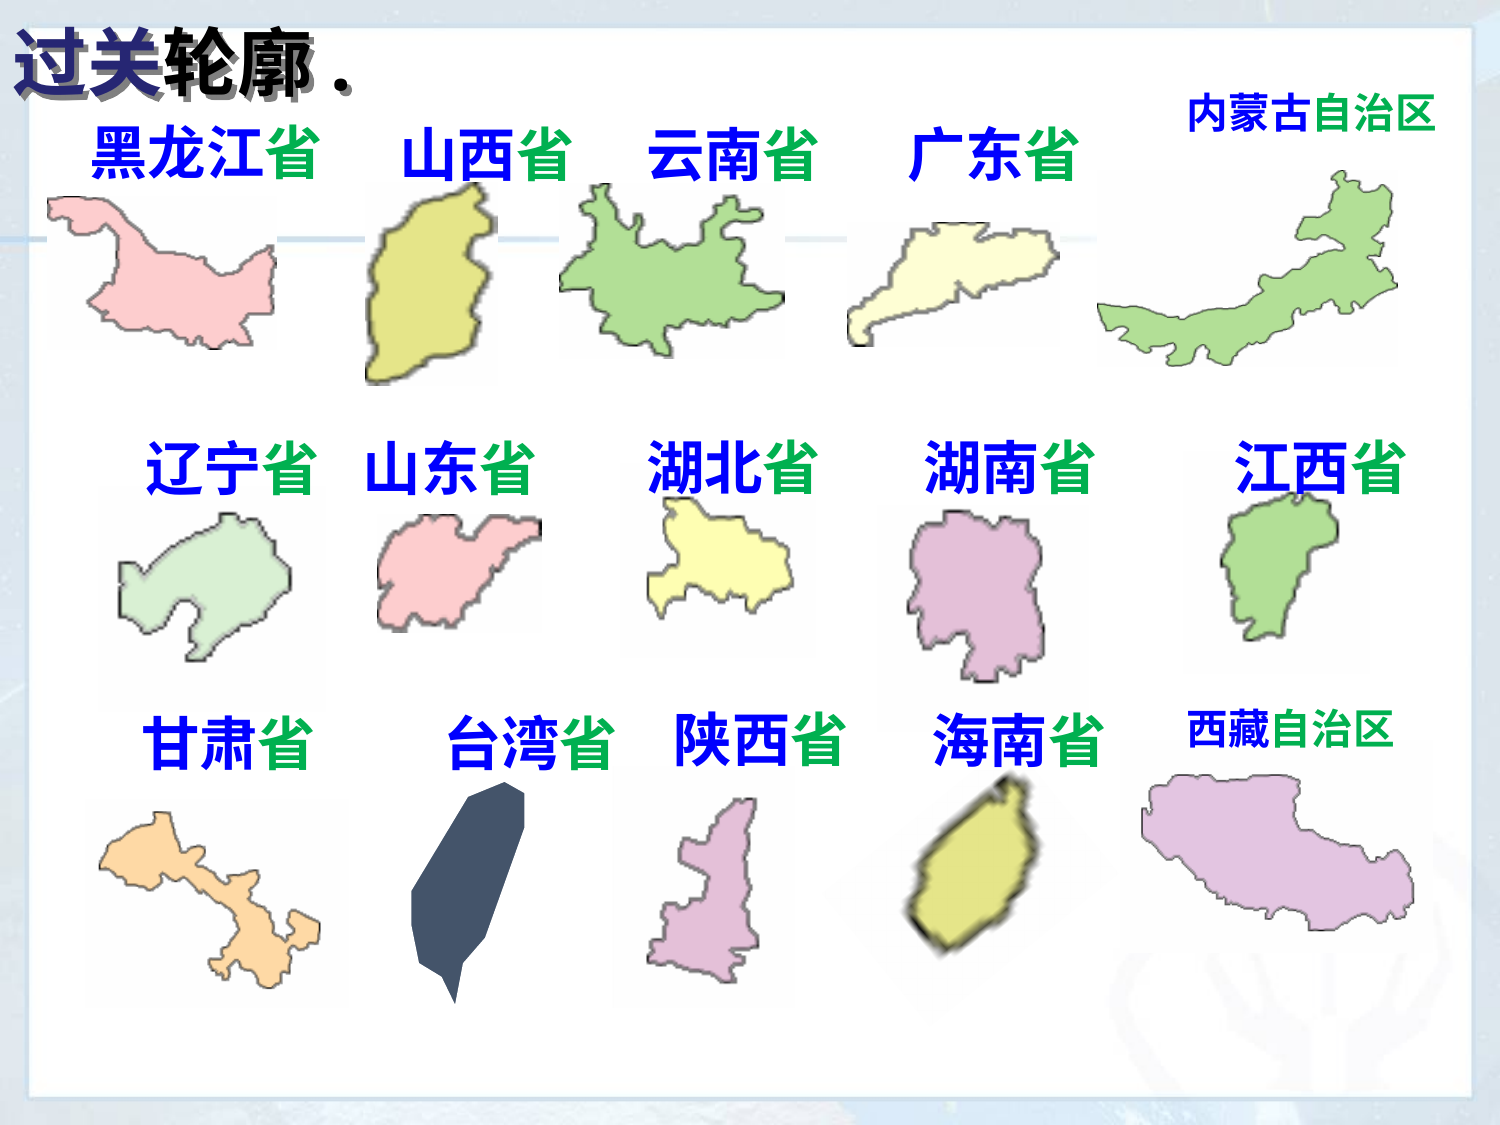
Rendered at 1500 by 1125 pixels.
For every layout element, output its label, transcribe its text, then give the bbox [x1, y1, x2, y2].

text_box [846, 222, 1060, 348]
picture [0, 0, 1500, 1125]
text_box 甘肃省 [126, 699, 362, 785]
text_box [46, 196, 277, 351]
text_box 湖北省 [631, 423, 939, 509]
text_box 山东省 [348, 425, 592, 510]
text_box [365, 182, 498, 387]
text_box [377, 513, 542, 634]
text_box 台湾省 [428, 699, 646, 785]
text_box 海南省 [916, 696, 1148, 782]
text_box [1096, 169, 1398, 367]
text_box 辽宁省 [130, 425, 348, 510]
text_box 过关轮廓. [0, 8, 1009, 113]
text_box 江西省 [1219, 423, 1463, 509]
text_box 广东省 [892, 110, 1219, 196]
text_box 西藏自治区 [1171, 695, 1498, 761]
text_box 湖南省 [939, 423, 1184, 509]
text_box 陕西省 [659, 695, 884, 781]
text_box 黑龙江省 [74, 118, 385, 194]
text_box 云南省 [676, 118, 878, 196]
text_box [559, 183, 785, 359]
text_box [410, 785, 526, 1008]
text_box 山西省 [385, 118, 676, 196]
text_box 内蒙古自治区 [1171, 79, 1468, 145]
